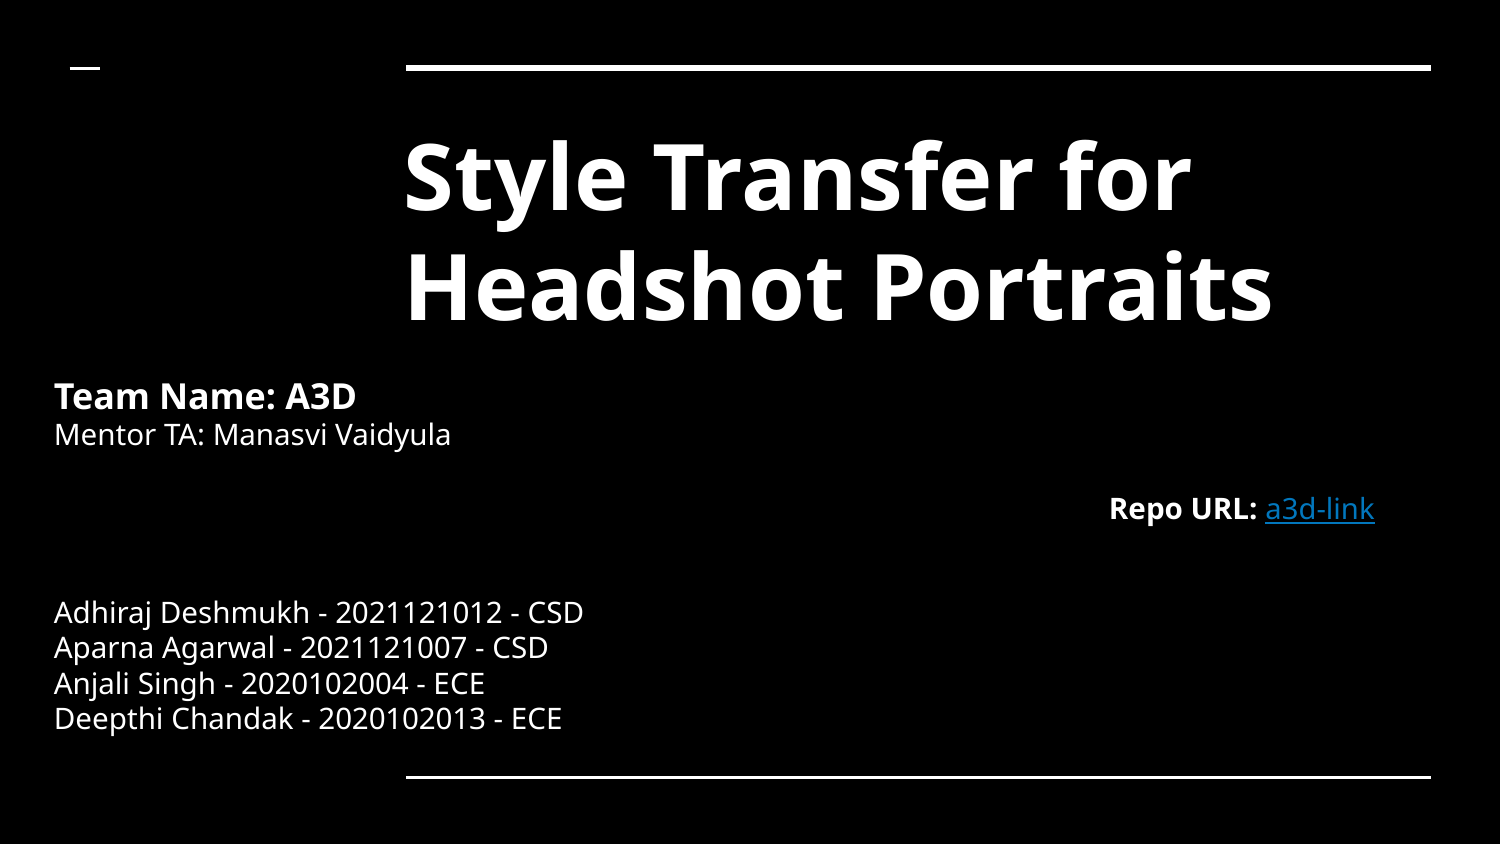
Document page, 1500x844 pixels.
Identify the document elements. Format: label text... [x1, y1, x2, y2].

subtitle Team Name: A3D Mentor TA: Manasvi Vaidyula Adhiraj Deshmukh - 2021121012 - CSD Aparna Agarwal - 2021121007 - CSD Anjali Singh - 2020102004 - ECE Deepthi Chandak - 2020102013 - ECE [39, 356, 846, 751]
title Style Transfer for Headshot Portraits [389, 103, 1428, 357]
subtitle Repo URL: a3d-link [1093, 500, 1418, 617]
